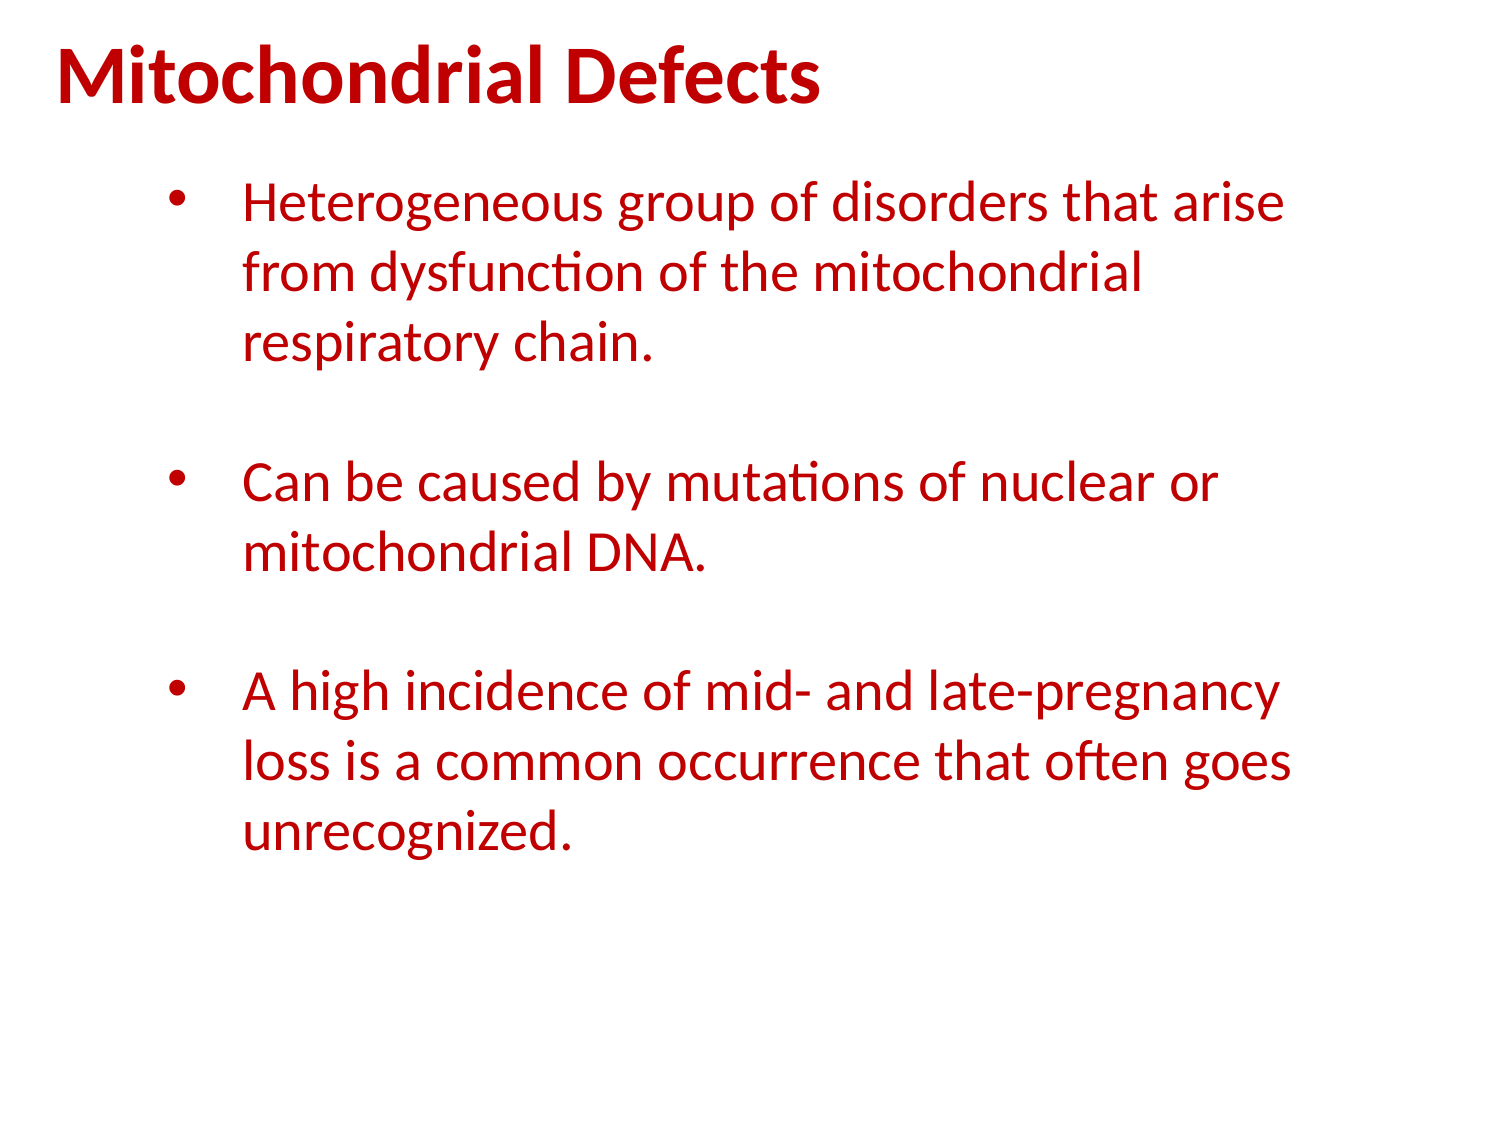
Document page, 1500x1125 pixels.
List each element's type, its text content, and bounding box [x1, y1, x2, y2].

text_box Mitochondrial Defects [40, 13, 848, 130]
text_box Heterogeneous group of disorders that arise from dysfunction of the mitochondrial respiratory chain. Can be caused by mutations of nuclear or mitochondrial DNA. A high incidence of mid- and late-pregnancy loss is a common occurrence that often goes unrecognized. [152, 151, 1325, 874]
